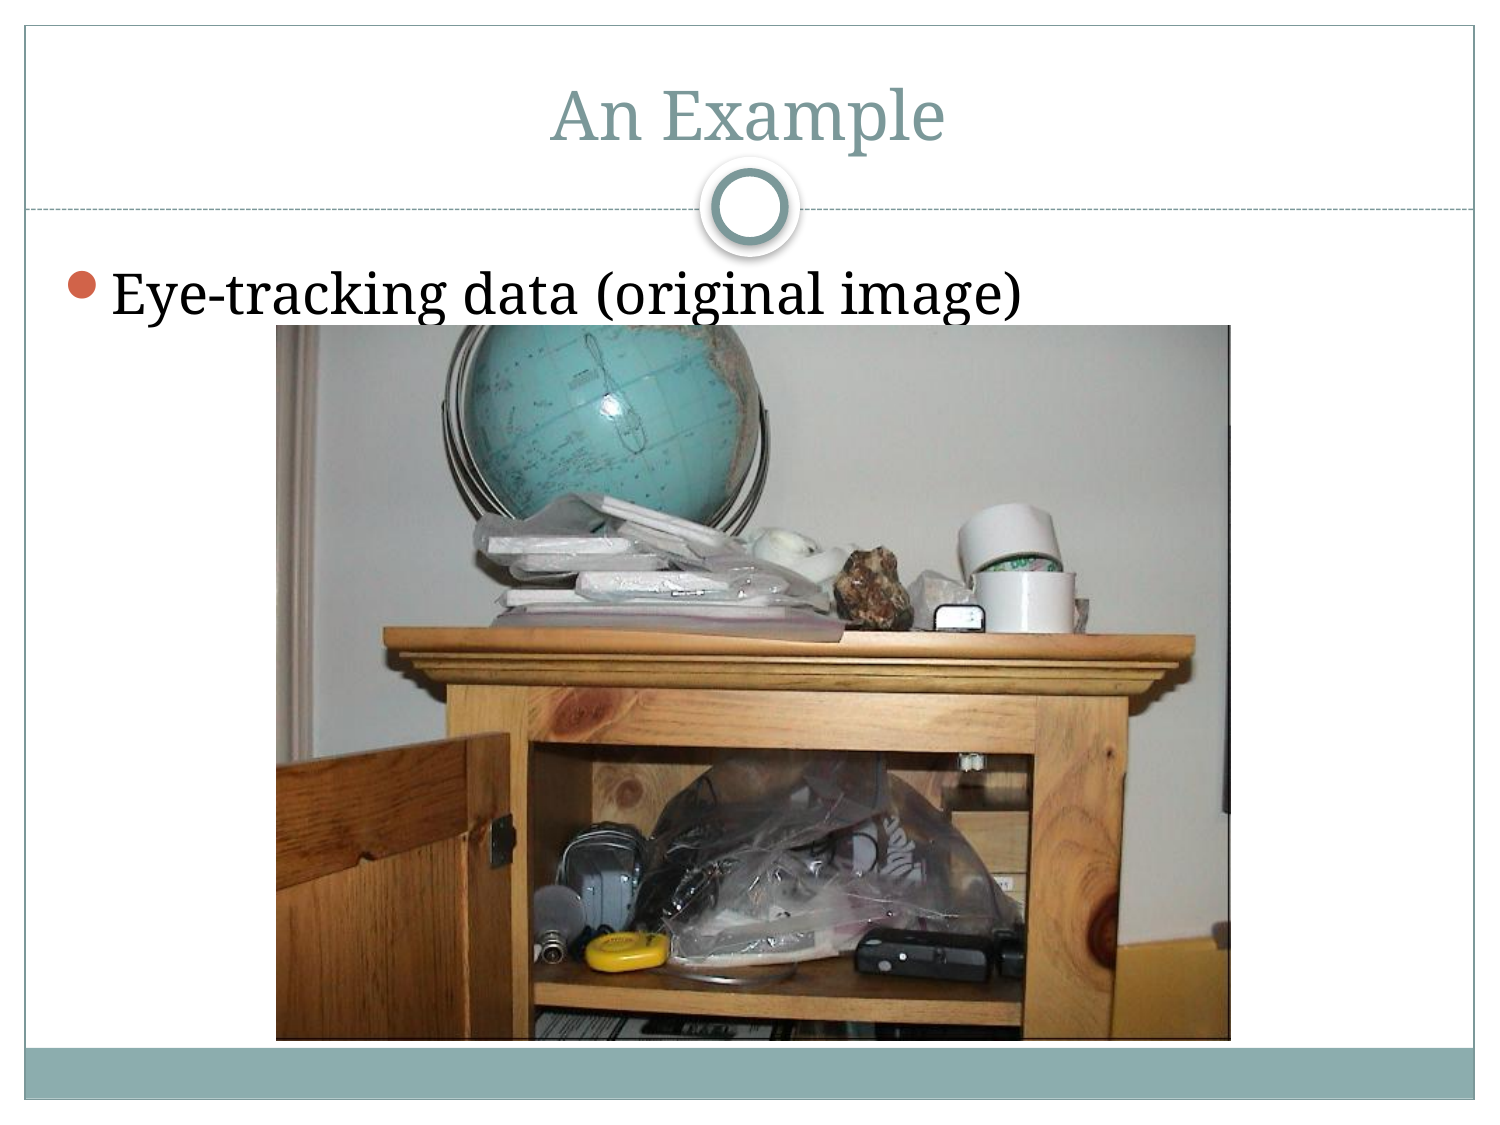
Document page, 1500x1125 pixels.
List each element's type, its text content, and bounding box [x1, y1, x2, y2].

title An Example [49, 37, 1450, 162]
list Eye-tracking data (original image) [49, 250, 1445, 1001]
picture [276, 324, 1231, 1042]
